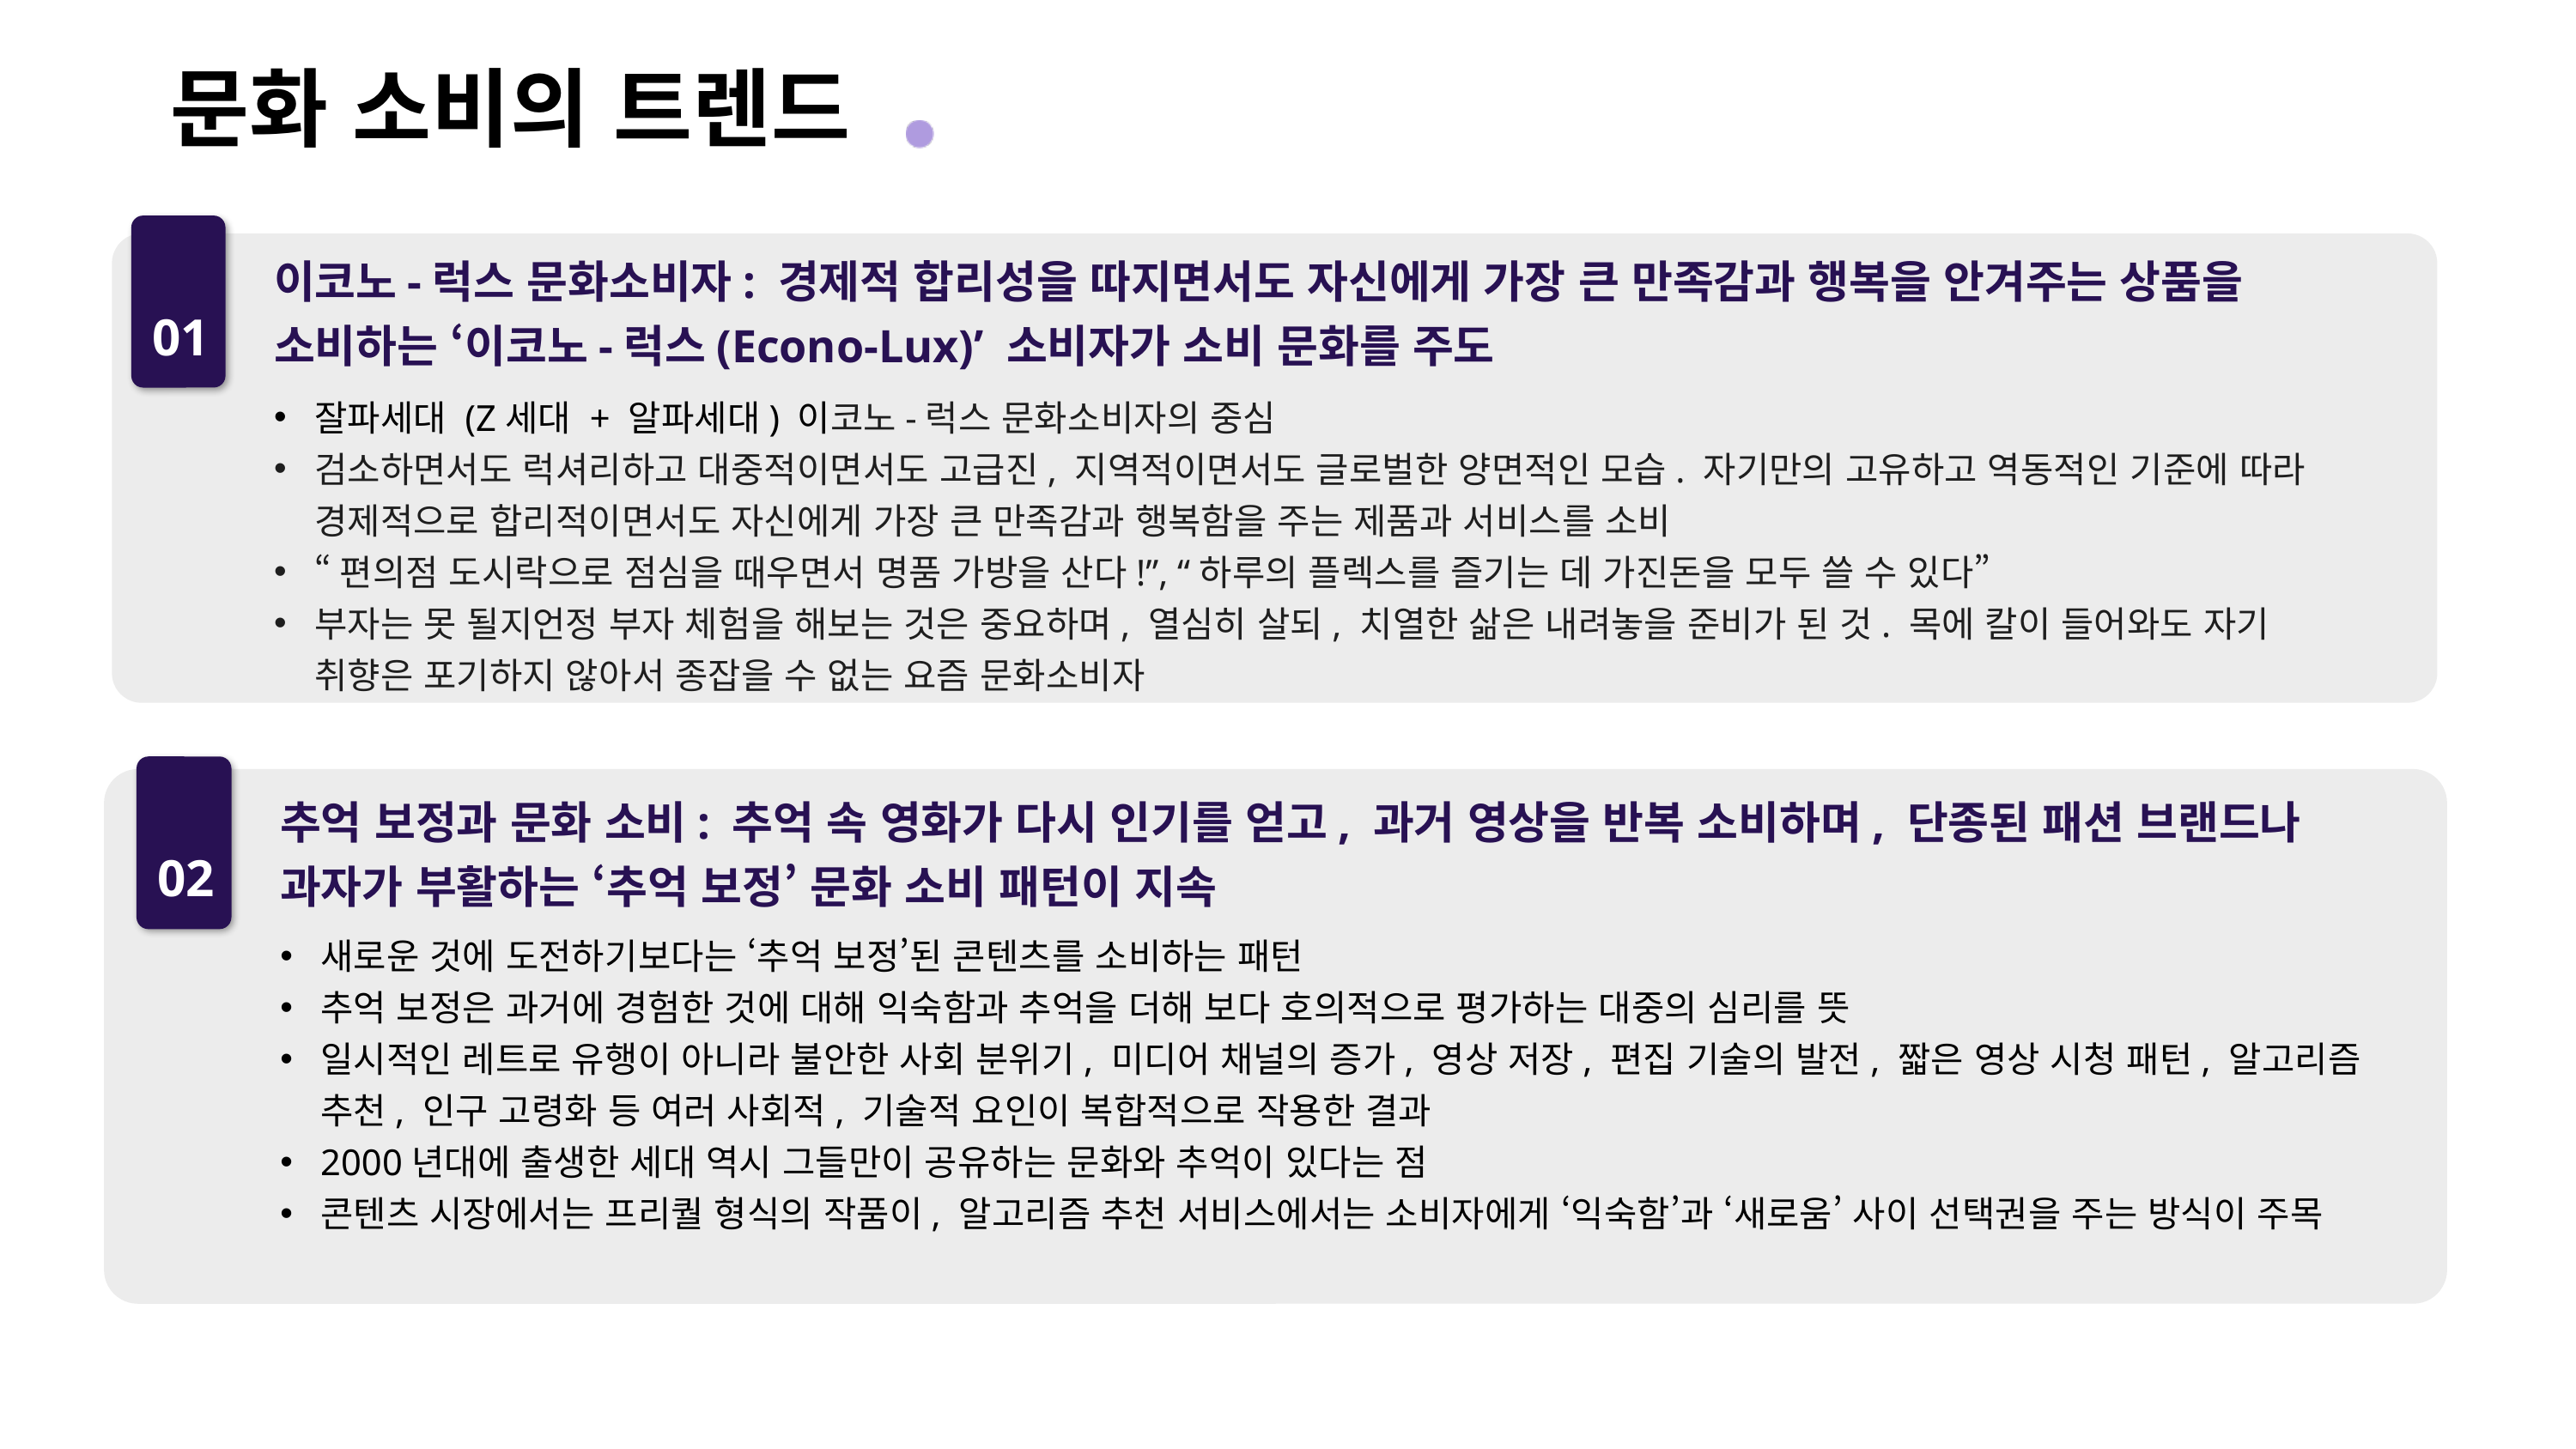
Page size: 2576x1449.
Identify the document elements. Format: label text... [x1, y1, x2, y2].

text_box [112, 215, 2438, 704]
text_box 문화 소비의 트렌드 [157, 48, 1674, 164]
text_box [906, 120, 934, 149]
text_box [103, 756, 2448, 1304]
